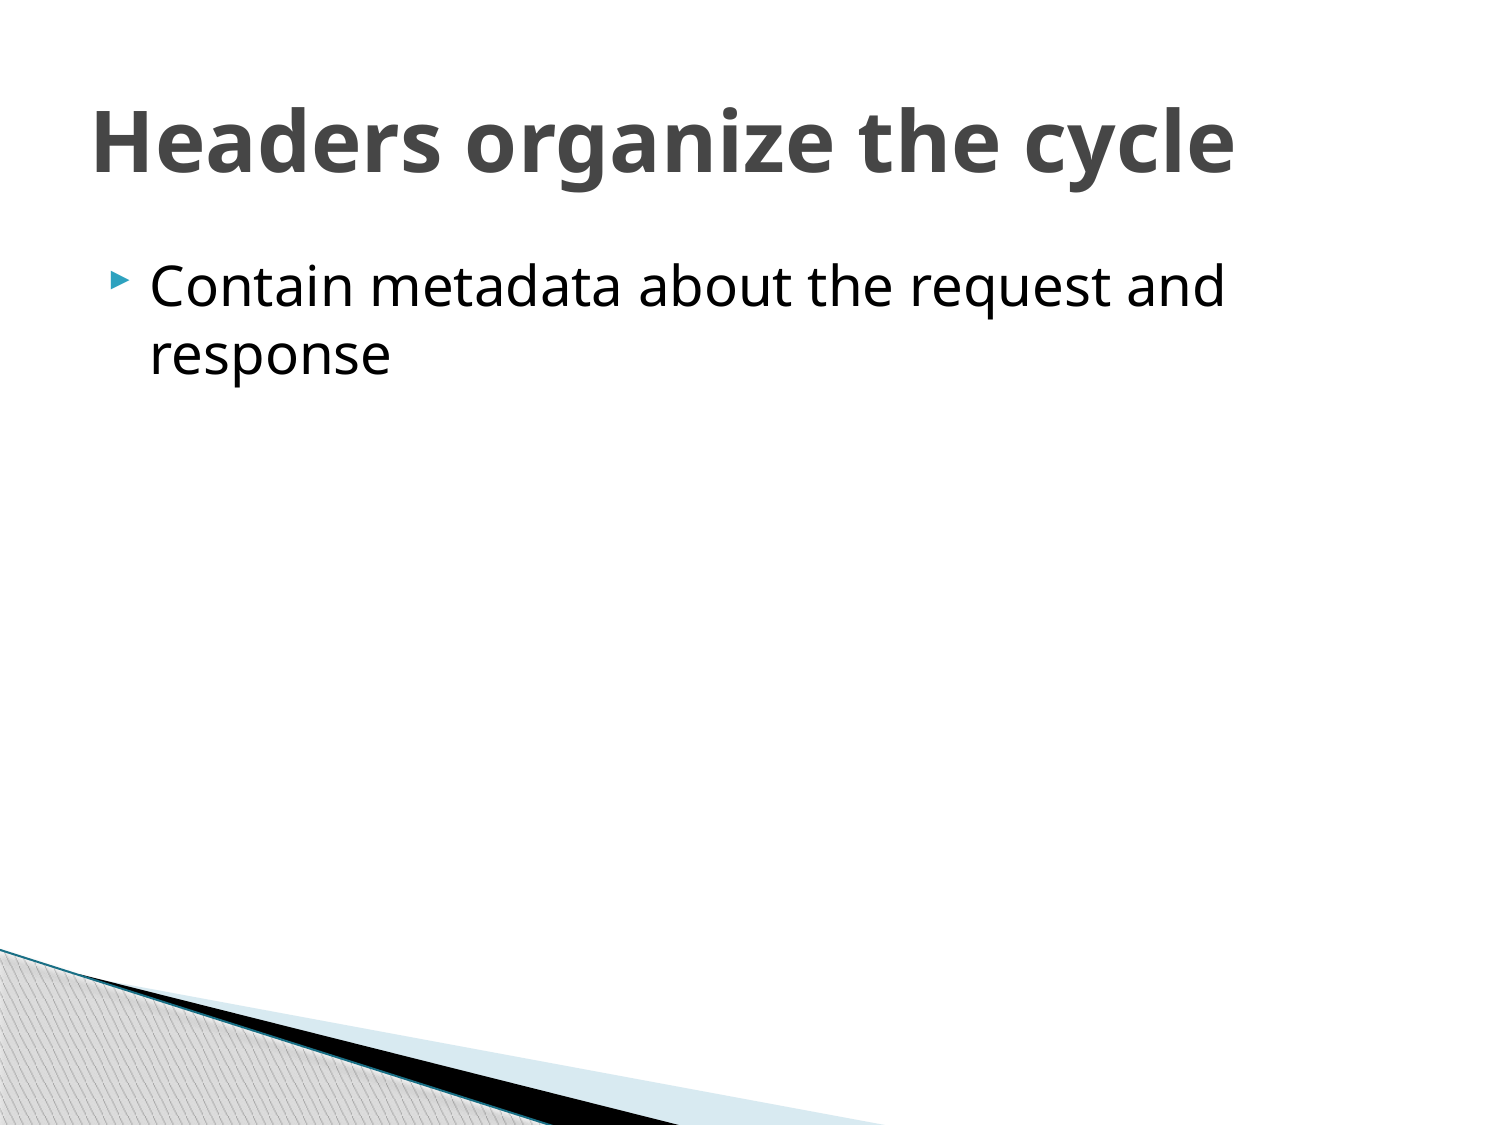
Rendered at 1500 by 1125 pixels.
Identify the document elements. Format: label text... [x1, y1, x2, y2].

list Contain metadata about the request and response [75, 243, 1425, 986]
title Headers organize the cycle [75, 45, 1425, 233]
